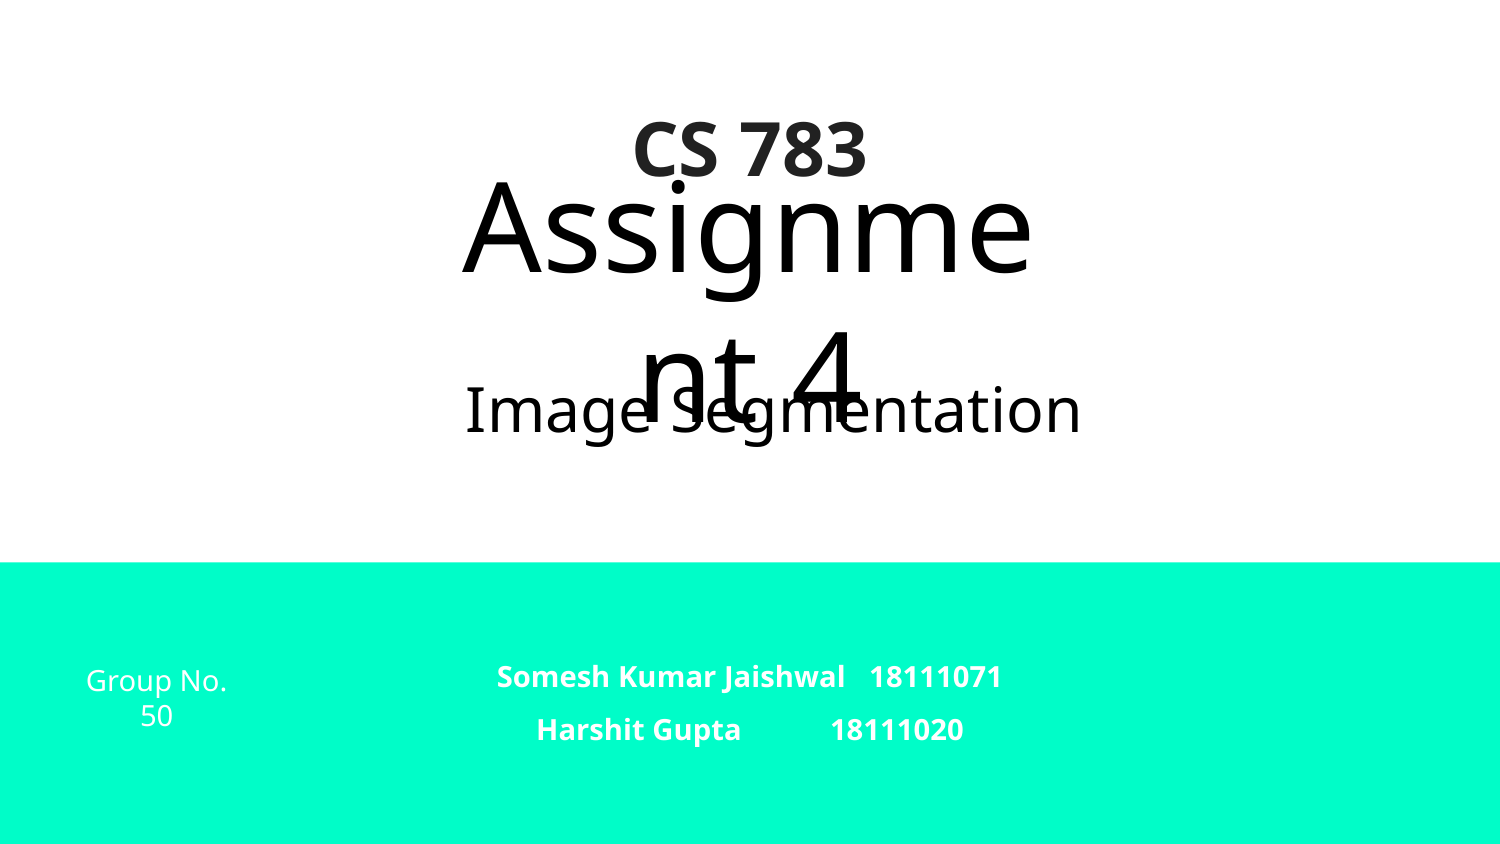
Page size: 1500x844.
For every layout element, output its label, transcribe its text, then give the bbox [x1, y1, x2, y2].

text_box Image Segmentation [128, 354, 1421, 504]
text_box Group No. 50 [51, 612, 263, 780]
text_box Assignment 4 [432, 132, 1068, 273]
title CS 783 [51, 110, 1449, 182]
subtitle Somesh Kumar Jaishwal 18111071 Harshit Gupta 18111020 [263, 638, 1449, 755]
